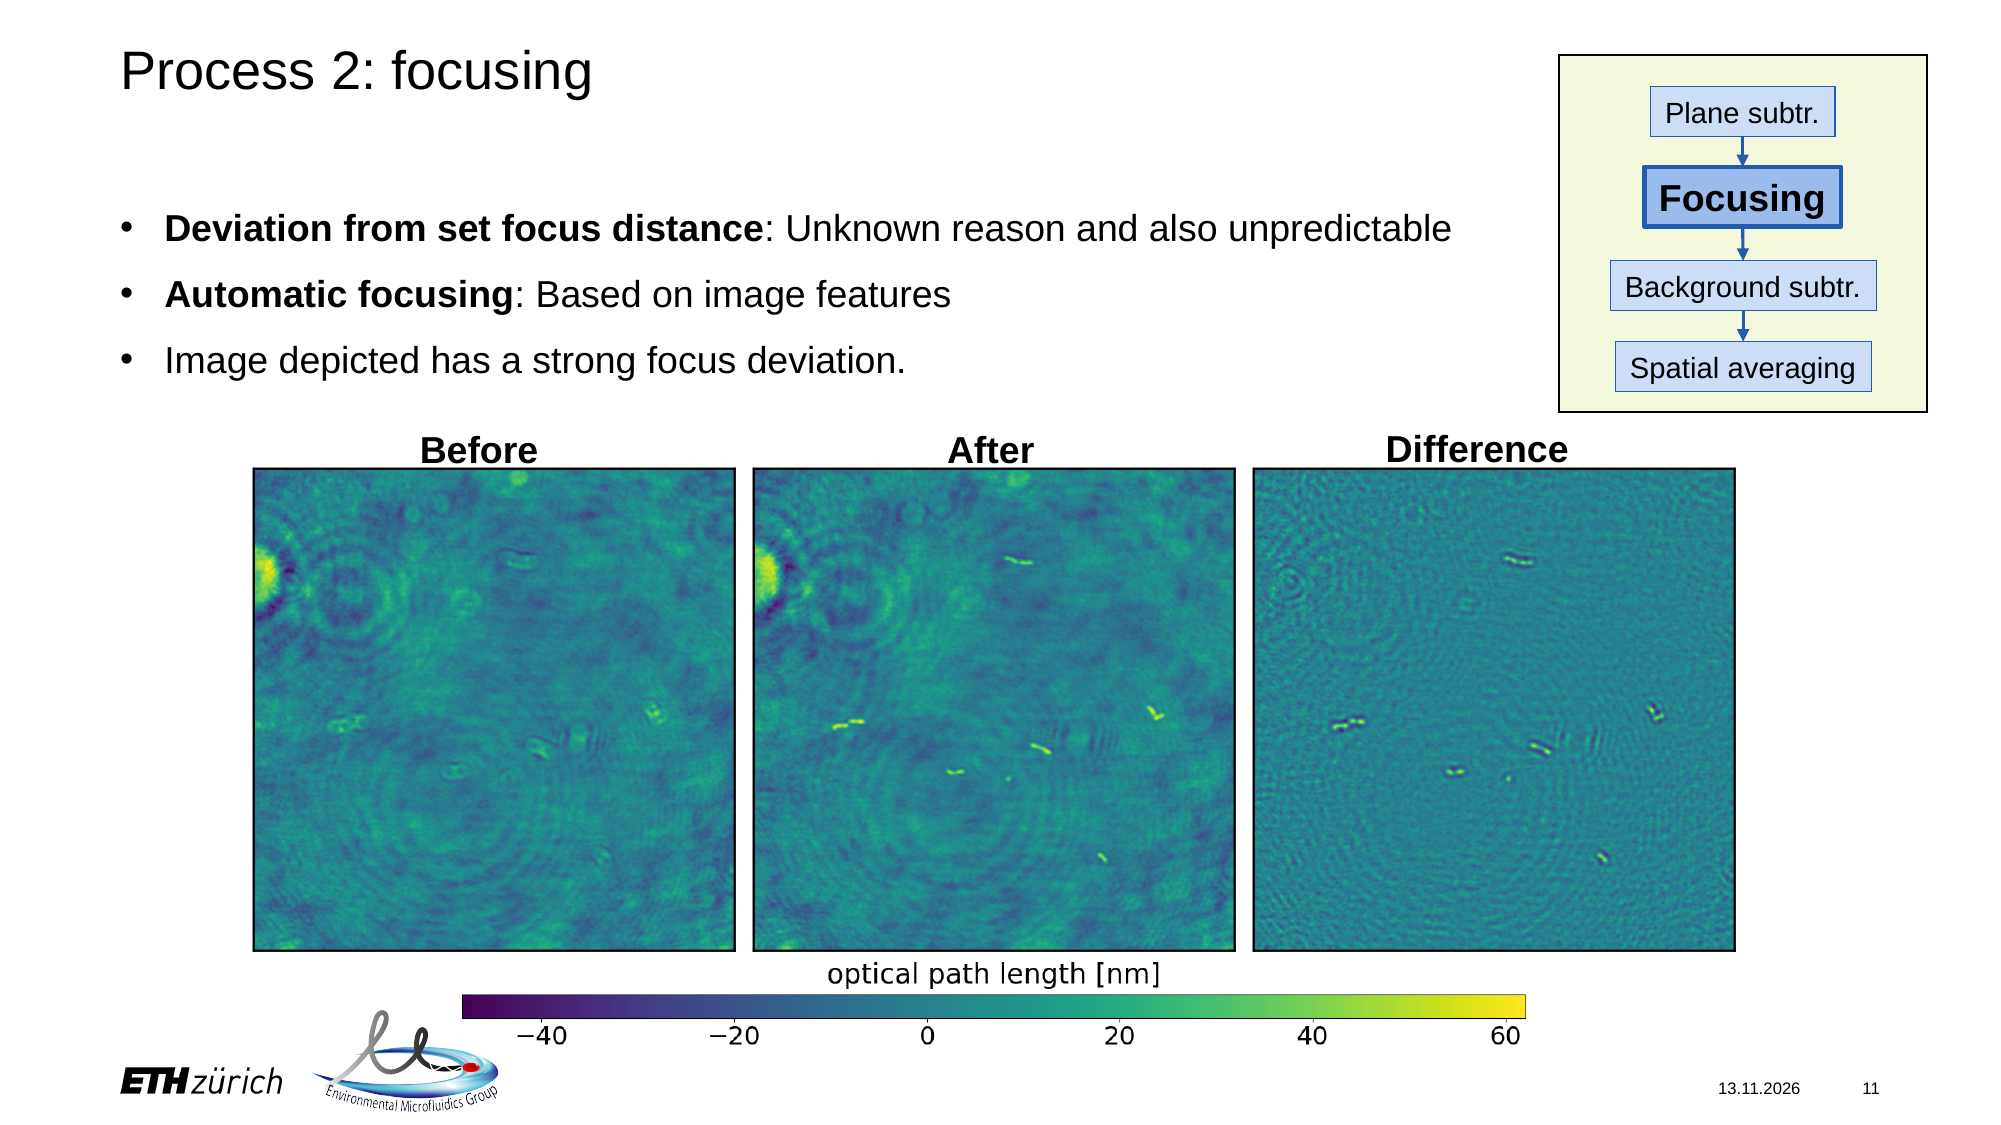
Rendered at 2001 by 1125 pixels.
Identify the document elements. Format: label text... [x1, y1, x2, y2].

picture [249, 464, 1741, 1116]
text_box Background subtr. [1610, 260, 1877, 311]
text_box Before [404, 419, 554, 464]
title Process 2: focusing [120, 42, 1880, 191]
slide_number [1718, 1069, 1819, 1106]
picture [120, 1067, 282, 1094]
text_box Spatial averaging [1615, 341, 1872, 392]
text_box After [932, 419, 1050, 464]
text_box Plane subtr. [1650, 86, 1836, 137]
list Deviation from set focus distance: Unknown reason and also unpredictable Automatic focusing: Based on image features Image depicted has a strong focus deviation. [120, 204, 1880, 1000]
text_box Focusing [1644, 166, 1841, 227]
text_box [1558, 54, 1928, 413]
text_box Difference [1370, 417, 1584, 464]
slide_number 11 [1827, 1069, 1880, 1106]
